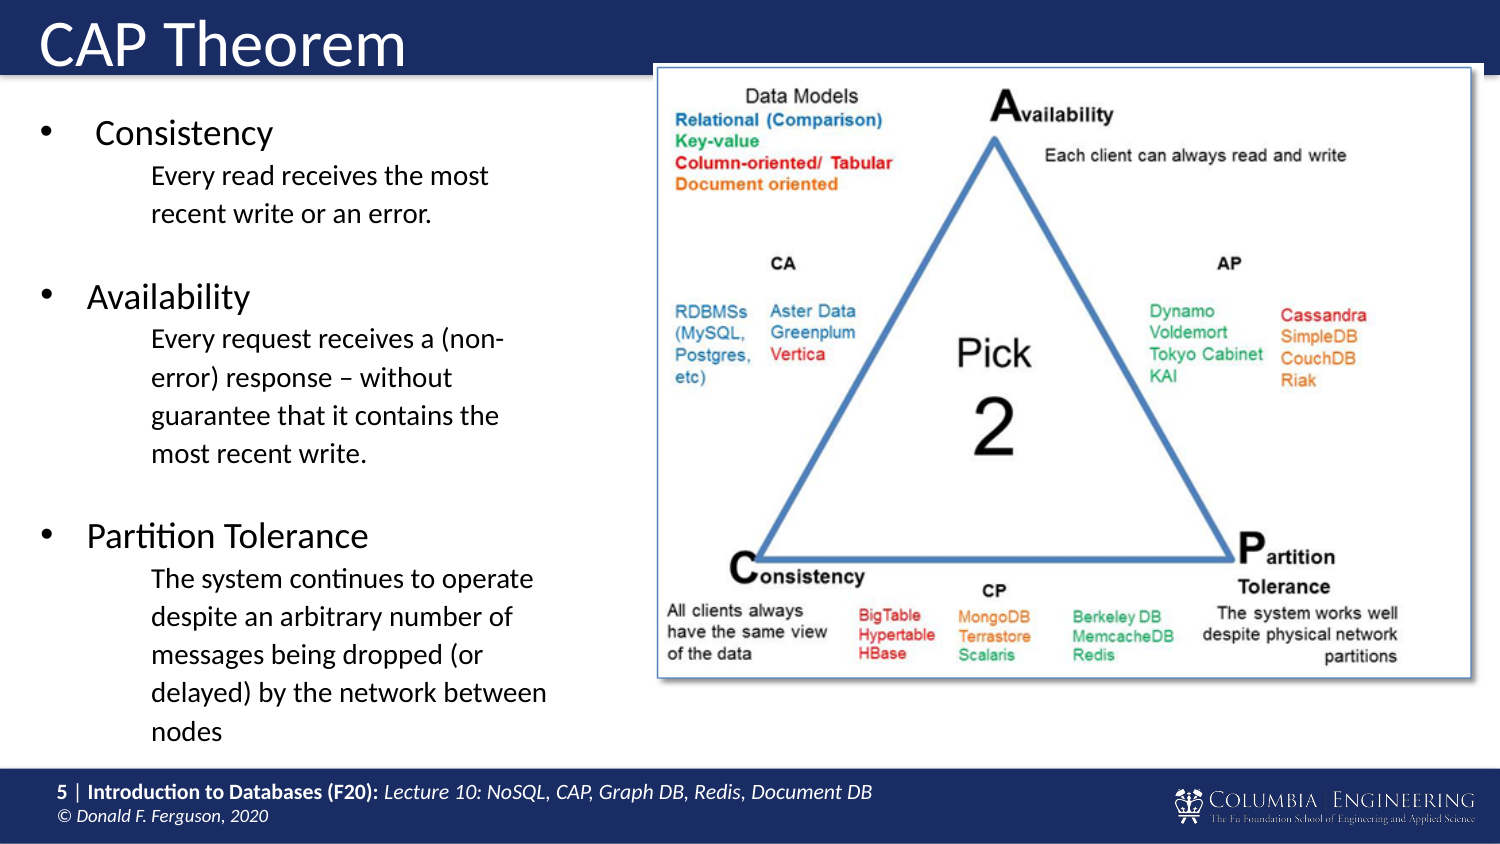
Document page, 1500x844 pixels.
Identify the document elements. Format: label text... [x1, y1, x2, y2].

list Consistency Every read receives the most recent write or an error. Availability Every request receives a (non-error) response – without guarantee that it contains the most recent write. Partition Tolerance The system continues to operate despite an arbitrary number of messages being dropped (or delayed) by the network between nodes [24, 96, 575, 760]
picture [653, 63, 1484, 691]
list CAP Theorem [24, 0, 1463, 63]
